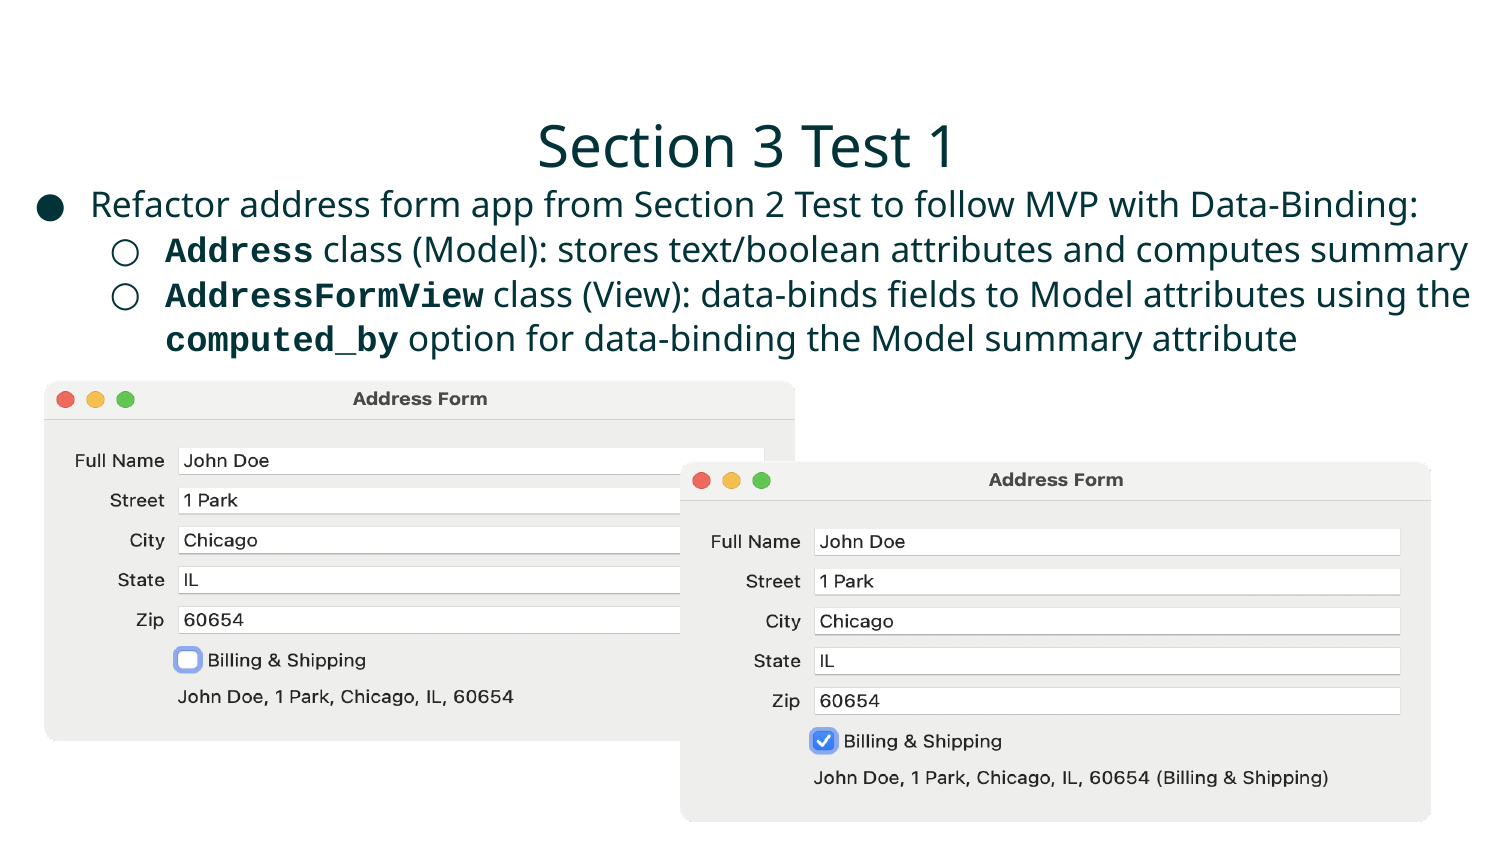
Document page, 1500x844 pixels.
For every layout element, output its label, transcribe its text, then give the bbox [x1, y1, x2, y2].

title Section 3 Test 1 [66, 94, 1431, 165]
list Refactor address form app from Section 2 Test to follow MVP with Data-Binding: Address class (Model): stores text/boolean attributes and computes summary AddressFormView class (View): data-binds fields to Model attributes using the computed_by option for data-binding the Model summary attribute [0, 165, 1500, 755]
picture [43, 380, 1456, 838]
